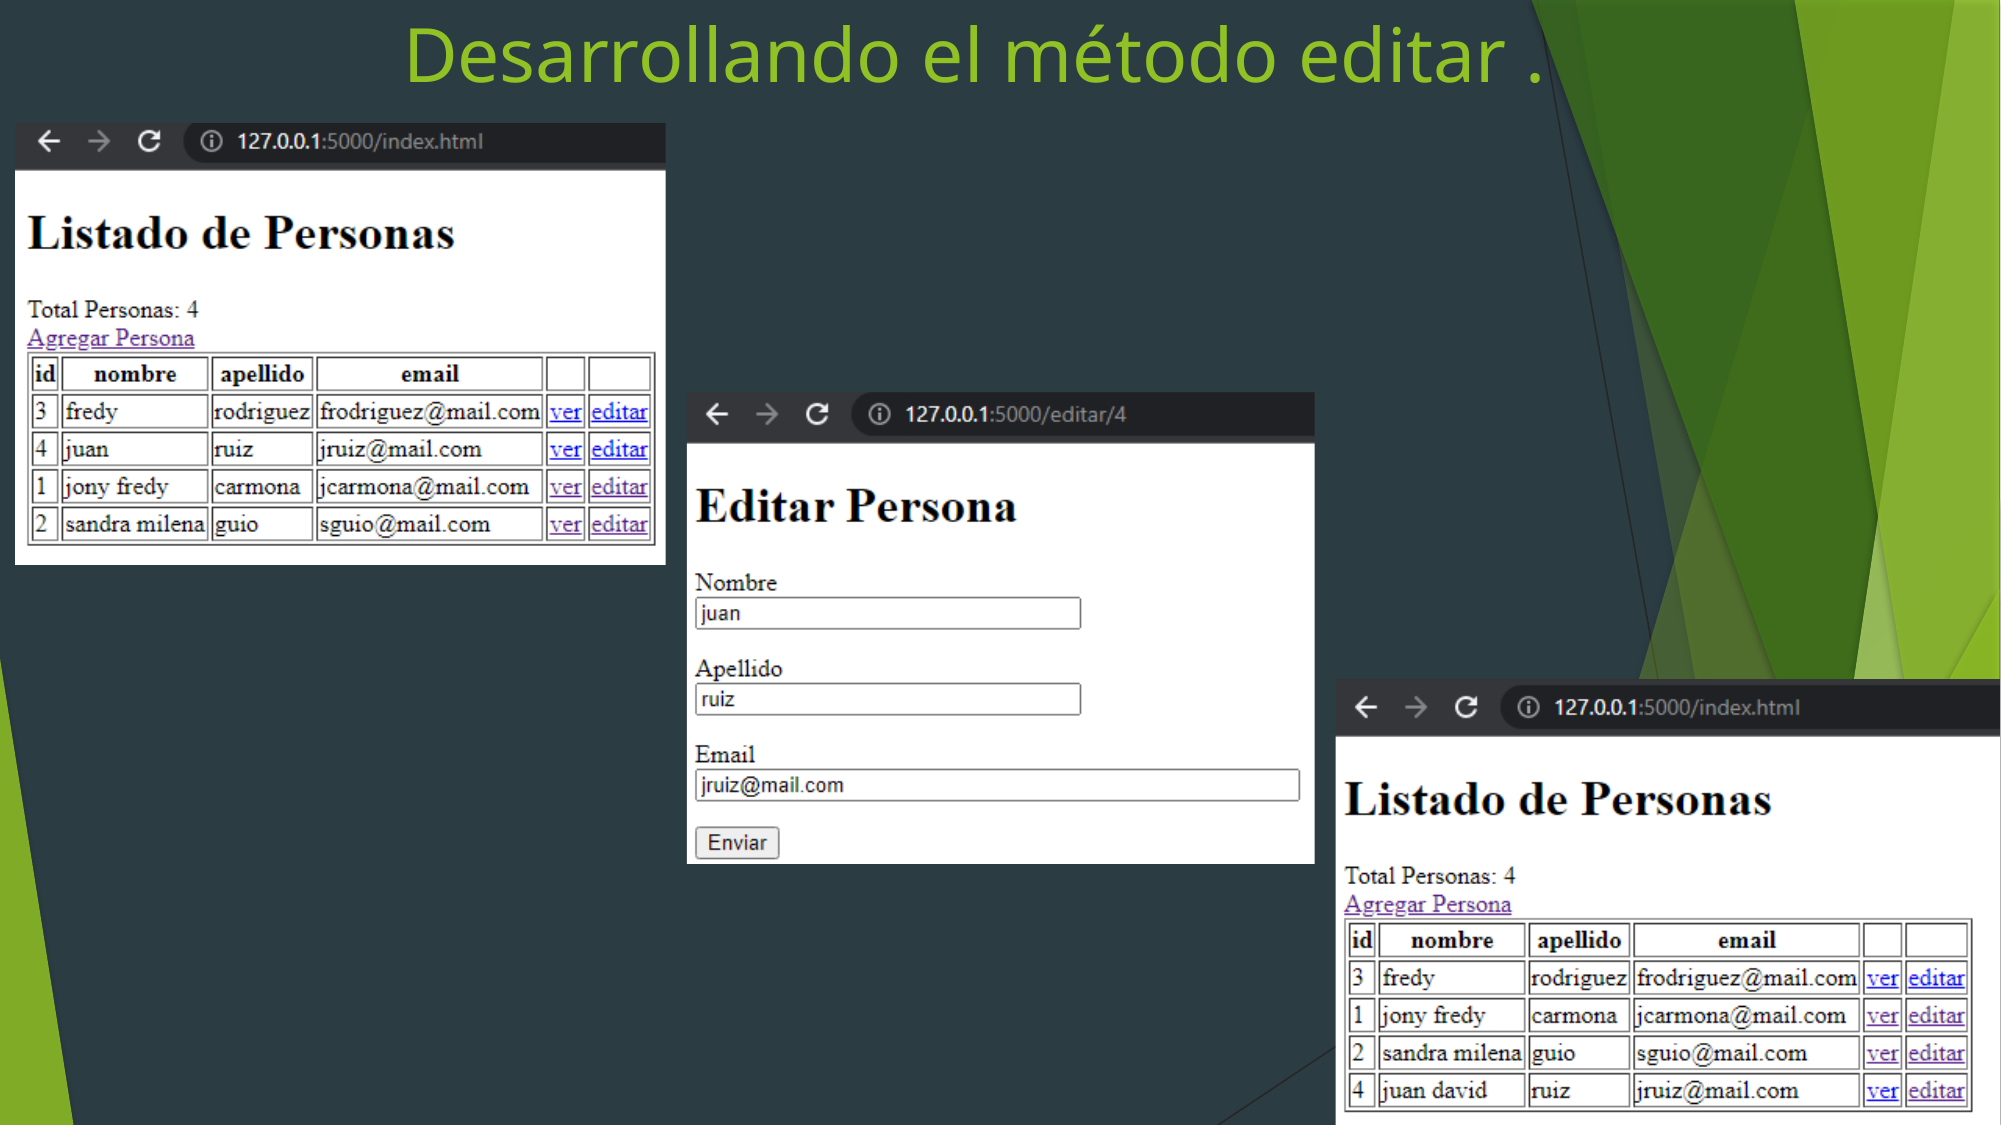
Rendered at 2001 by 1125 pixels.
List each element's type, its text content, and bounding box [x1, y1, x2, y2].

picture [1335, 678, 2000, 1125]
picture [13, 123, 667, 566]
picture [686, 391, 1316, 865]
title Desarrollando el método editar . [47, 0, 1903, 248]
